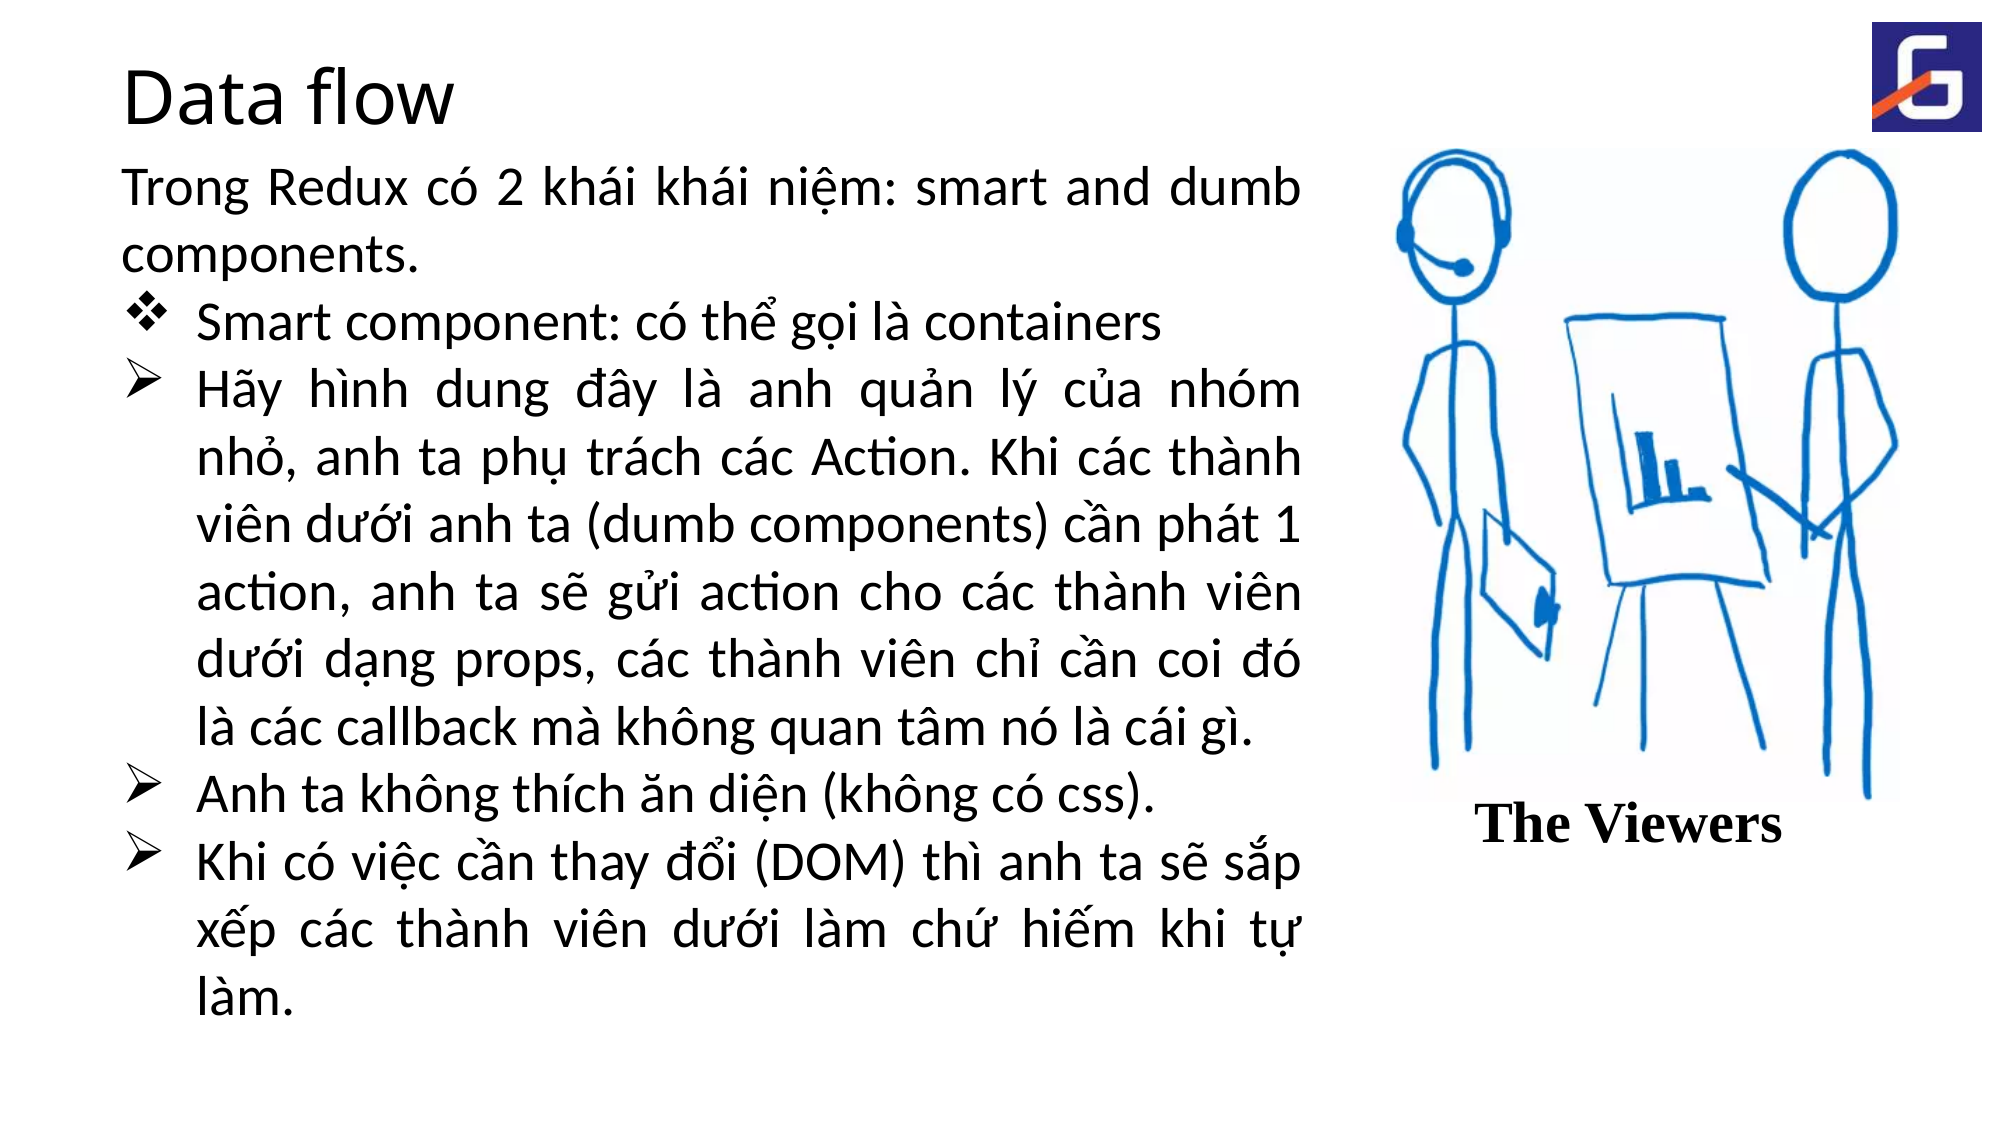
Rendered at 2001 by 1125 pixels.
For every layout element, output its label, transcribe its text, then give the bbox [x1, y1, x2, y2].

picture [1872, 22, 1982, 132]
picture [1389, 148, 1901, 802]
text_box The Viewers [1459, 810, 1798, 861]
text_box Trong Redux có 2 khái khái niệm: smart and dumb components. Smart component: có thể gọi là containers Hãy hình dung đây là anh quản lý của nhóm nhỏ, anh ta phụ trách các Action. Khi các thành viên dưới anh ta (dumb components) cần phát 1 action, anh ta sẽ gửi action cho các thành viên dưới dạng props, các thành viên chỉ cần coi đó là các callback mà không quan tâm nó là cái gì. Anh ta không thích ăn diện (không có css). Khi có việc cần thay đổi (DOM) thì anh ta sẽ sắp xếp các thành viên dưới làm chứ hiếm khi tự làm. [121, 149, 1304, 876]
text_box Data flow [121, 49, 729, 120]
